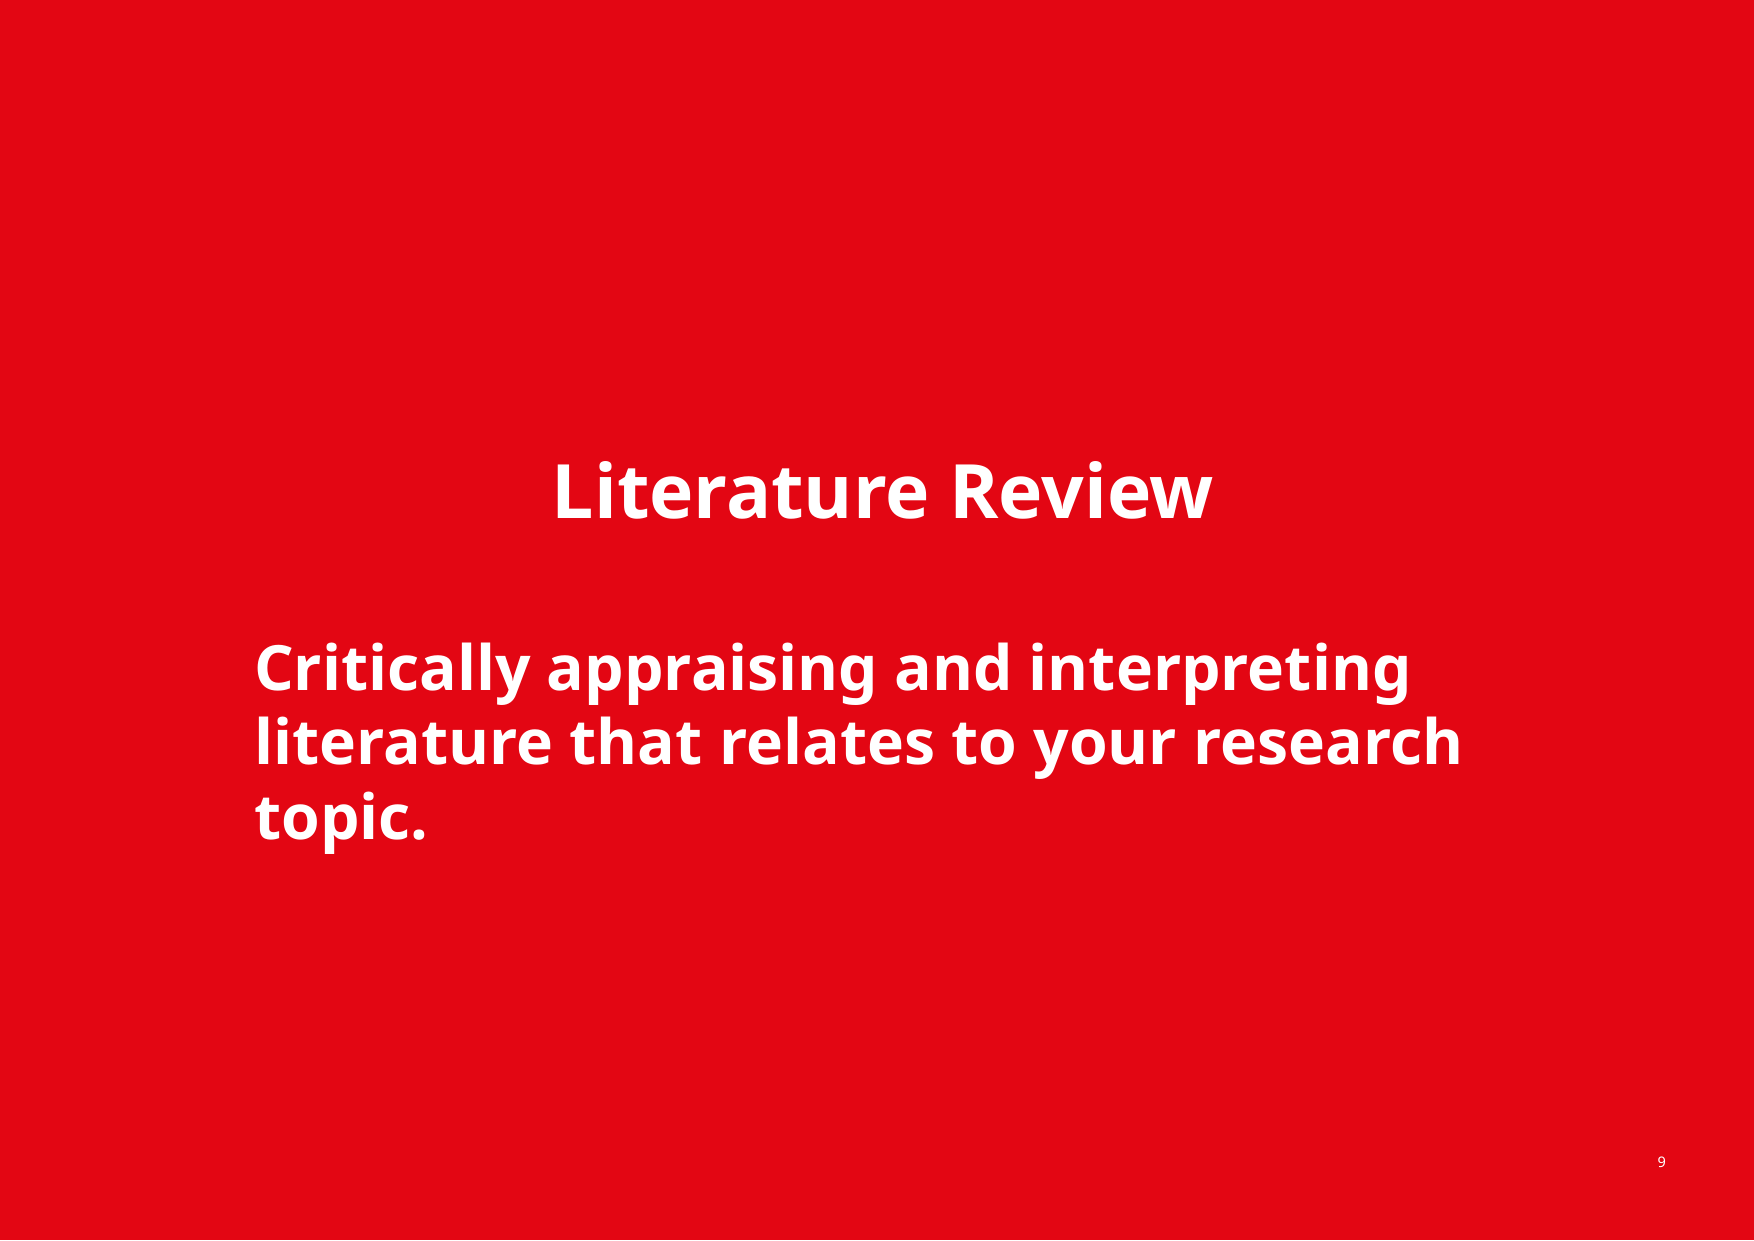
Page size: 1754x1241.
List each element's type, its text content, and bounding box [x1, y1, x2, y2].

text_box Literature Review [326, 435, 1440, 541]
text_box Critically appraising and interpreting literature that relates to your research topic. [239, 620, 1666, 860]
slide_number 9 [1534, 1146, 1667, 1180]
